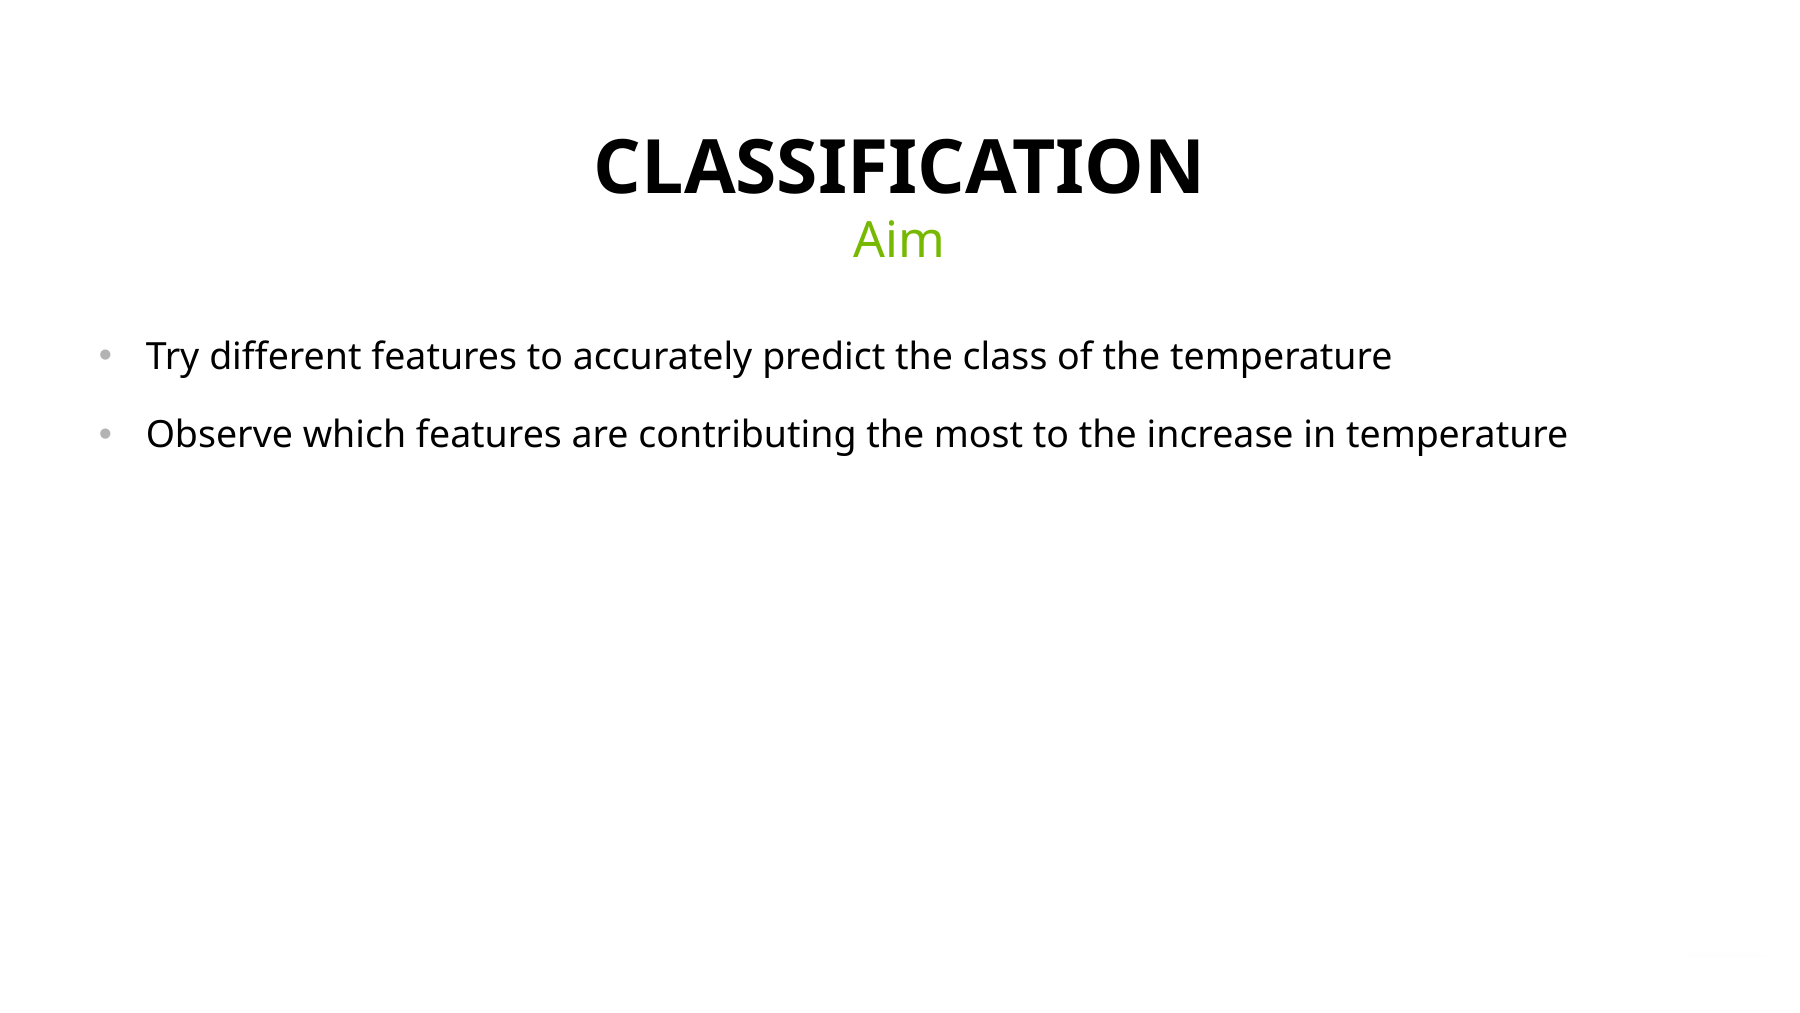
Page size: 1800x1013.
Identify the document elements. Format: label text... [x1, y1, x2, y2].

list Try different features to accurately predict the class of the temperature Observe which features are contributing the most to the increase in temperature [83, 329, 1717, 507]
list Aim [81, 206, 1719, 294]
title Classification [81, 120, 1719, 206]
